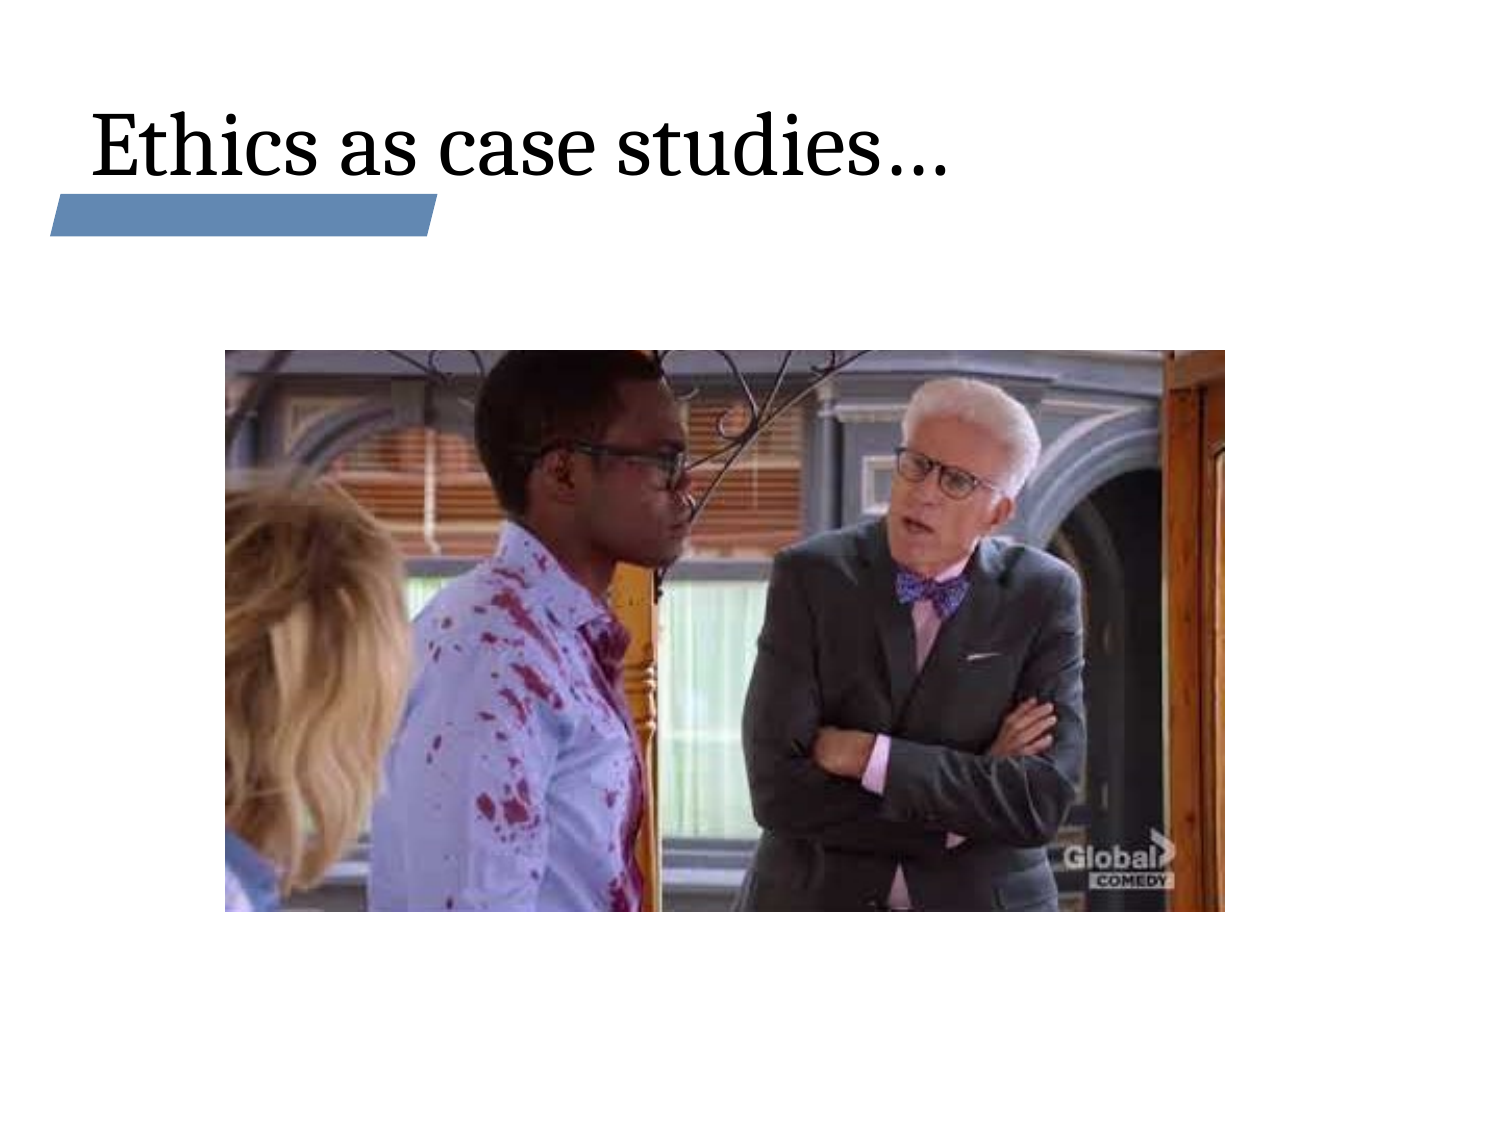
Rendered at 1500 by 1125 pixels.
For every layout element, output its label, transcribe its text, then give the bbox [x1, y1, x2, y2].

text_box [224, 349, 1226, 913]
title Ethics as case studies… [75, 45, 1425, 233]
